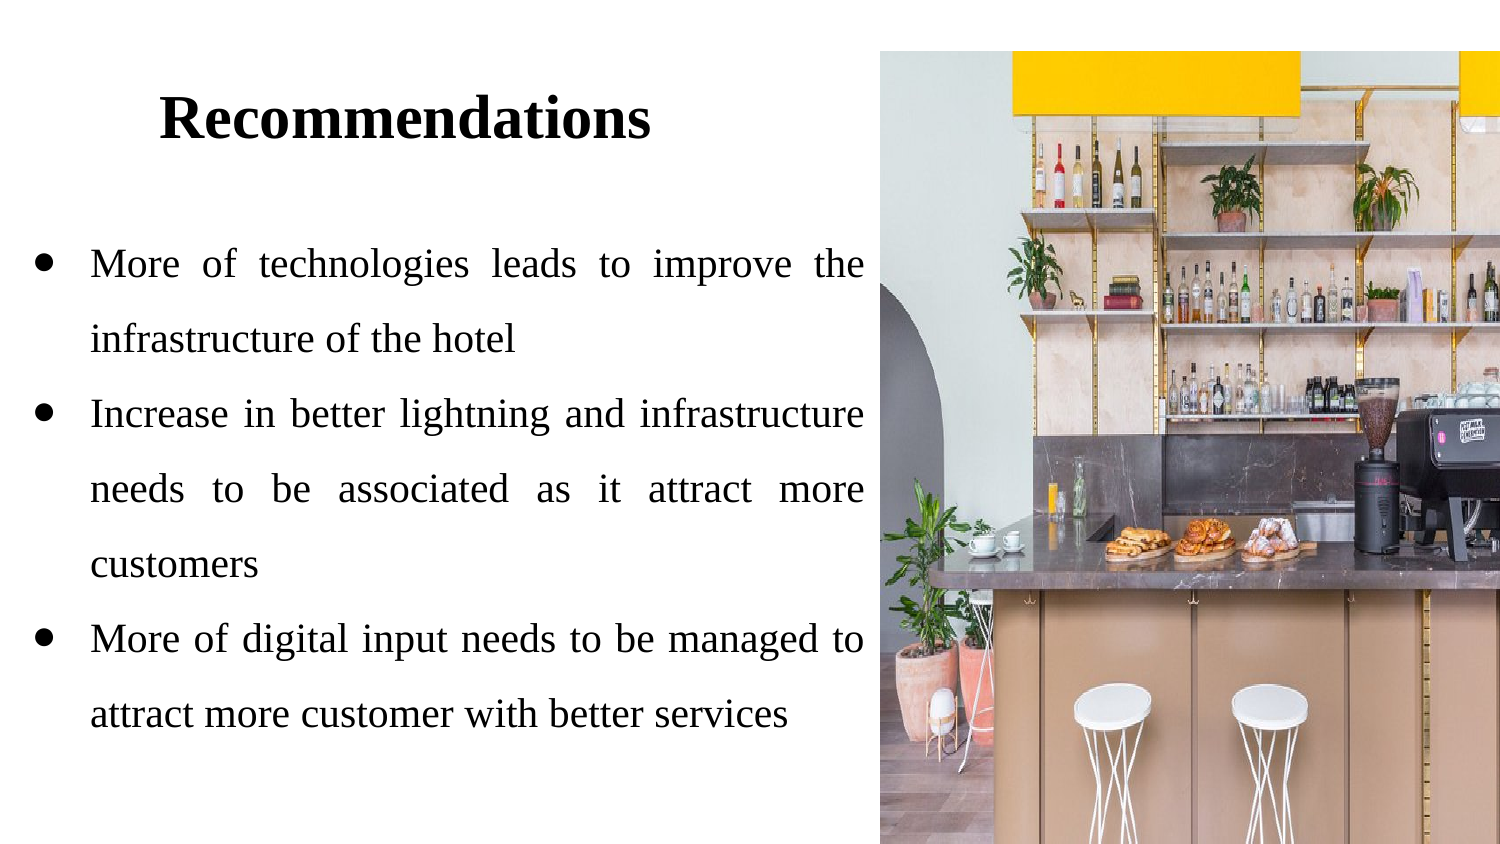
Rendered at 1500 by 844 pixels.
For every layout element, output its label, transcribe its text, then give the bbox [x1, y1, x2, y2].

list More of technologies leads to improve the infrastructure of the hotel Increase in better lightning and infrastructure needs to be associated as it attract more customers More of digital input needs to be managed to attract more customer with better services [0, 195, 875, 844]
picture [880, 51, 1500, 844]
title Recommendations [61, 23, 750, 118]
